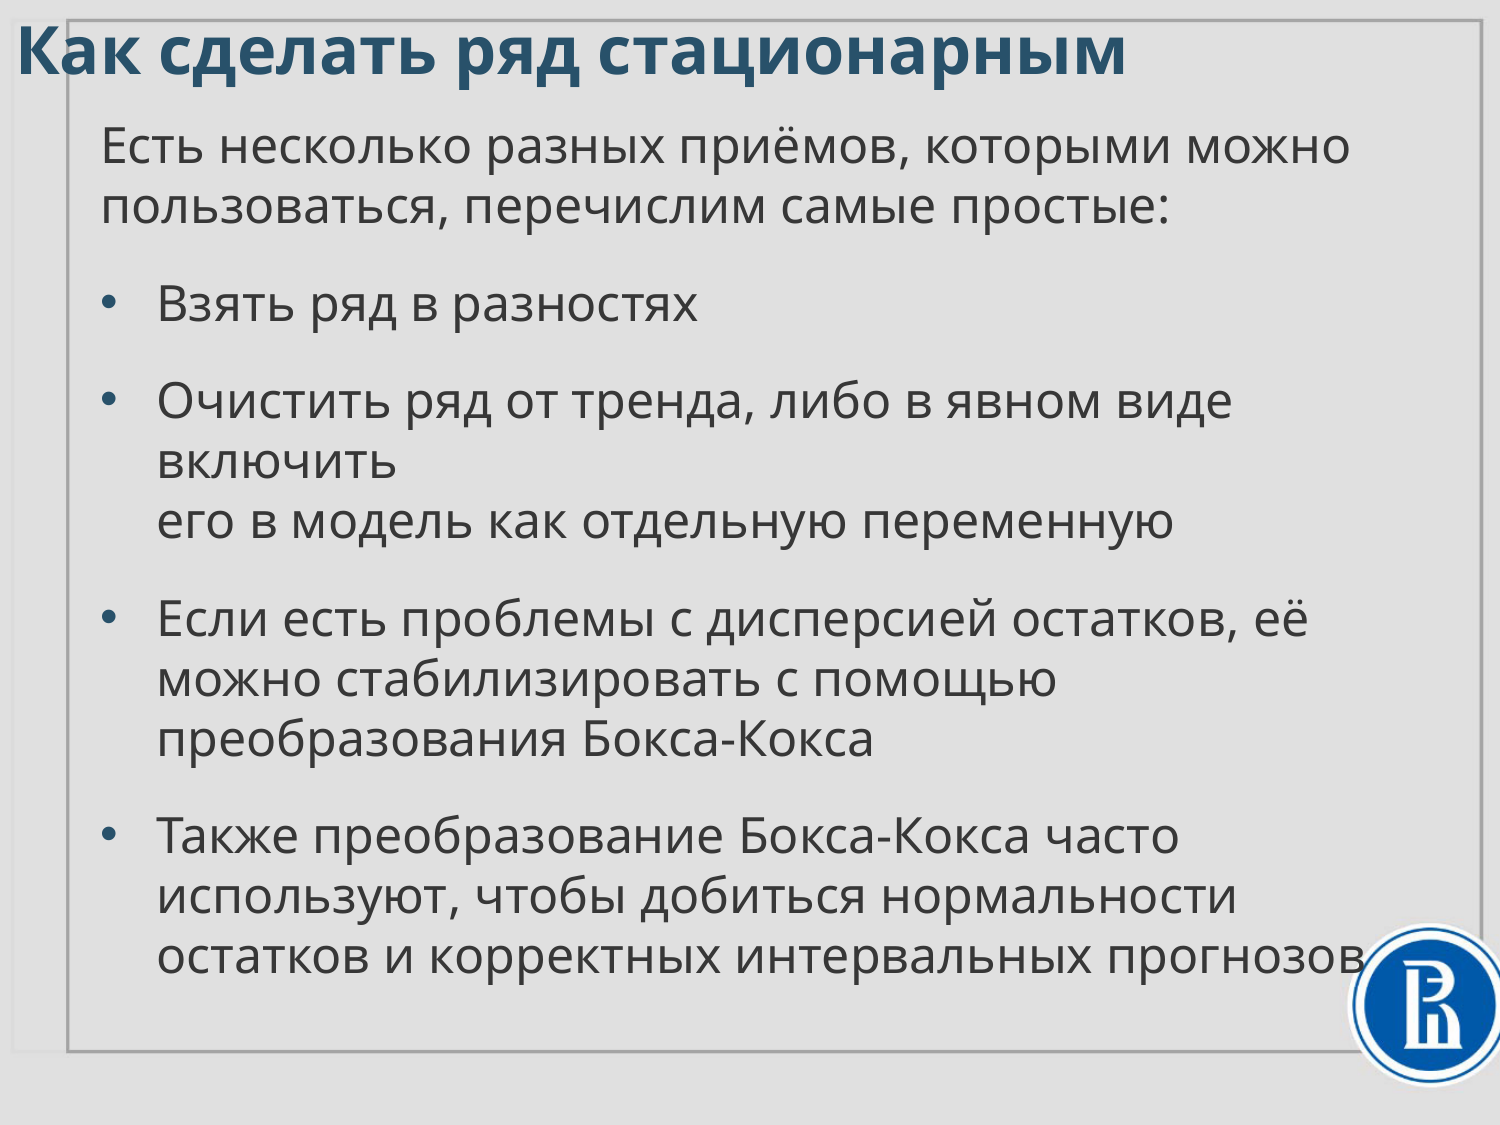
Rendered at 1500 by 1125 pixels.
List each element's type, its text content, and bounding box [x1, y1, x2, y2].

text_box Как сделать ряд стационарным [0, 0, 1500, 96]
picture [0, 96, 1500, 1125]
text_box Есть несколько разных приёмов, которыми можно пользоваться, перечислим самые простые: Взять ряд в разностях Очистить ряд от тренда, либо в явном виде включить его в модель как отдельную переменную Если есть проблемы с дисперсией остатков, её можно стабилизировать с помощью преобразования Бокса-Кокса Также преобразование Бокса-Кокса часто используют, чтобы добиться нормальности остатков и корректных интервальных прогнозов [100, 113, 1400, 953]
